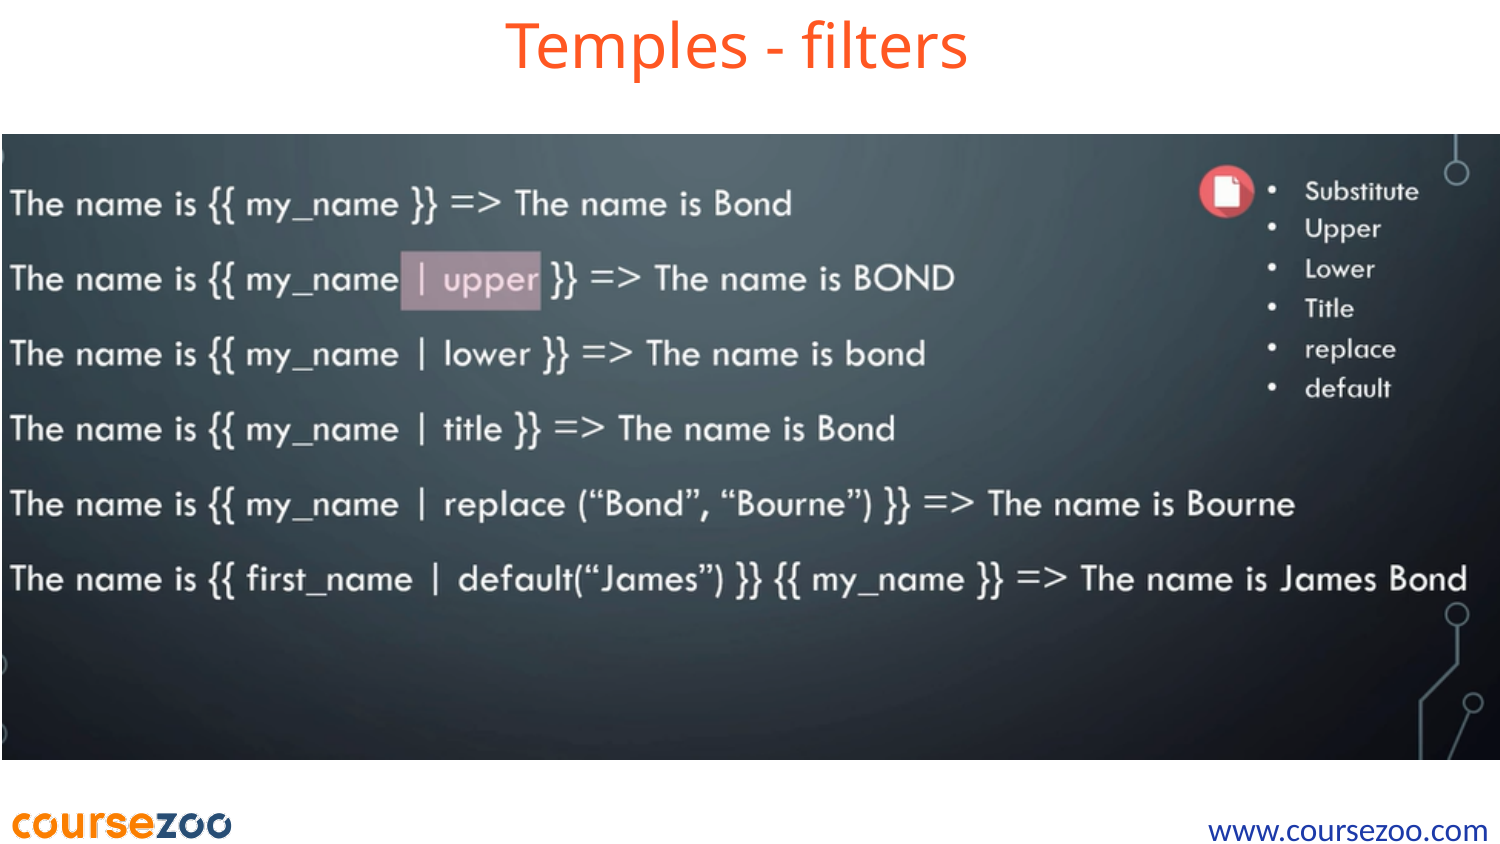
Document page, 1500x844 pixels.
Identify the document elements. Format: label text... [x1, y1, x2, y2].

picture [2, 134, 1500, 761]
title Temples - filters [38, 0, 1437, 64]
picture [8, 803, 235, 844]
